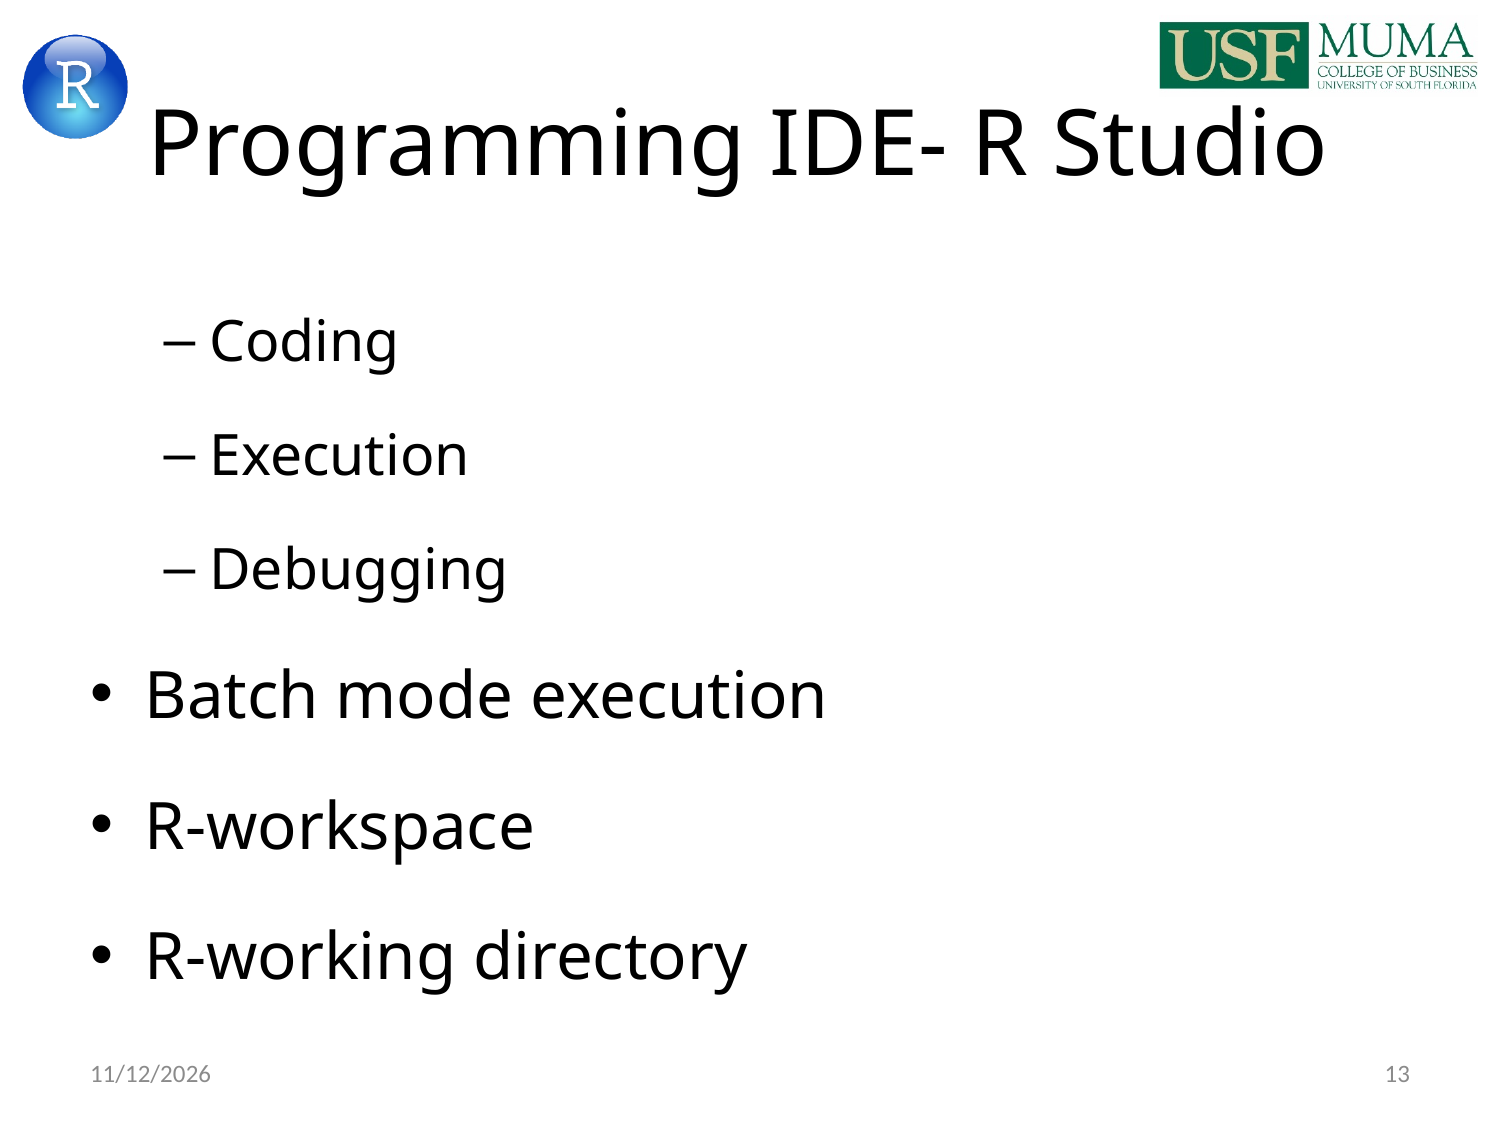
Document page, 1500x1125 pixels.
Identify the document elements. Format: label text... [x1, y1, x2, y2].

picture [22, 34, 128, 139]
list Coding Execution Debugging Batch mode execution R-workspace R-working directory [75, 262, 1425, 1005]
slide_number 13 [1074, 1042, 1425, 1103]
title Programming IDE- R Studio [75, 45, 1425, 233]
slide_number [75, 1042, 425, 1103]
picture [1159, 15, 1478, 97]
